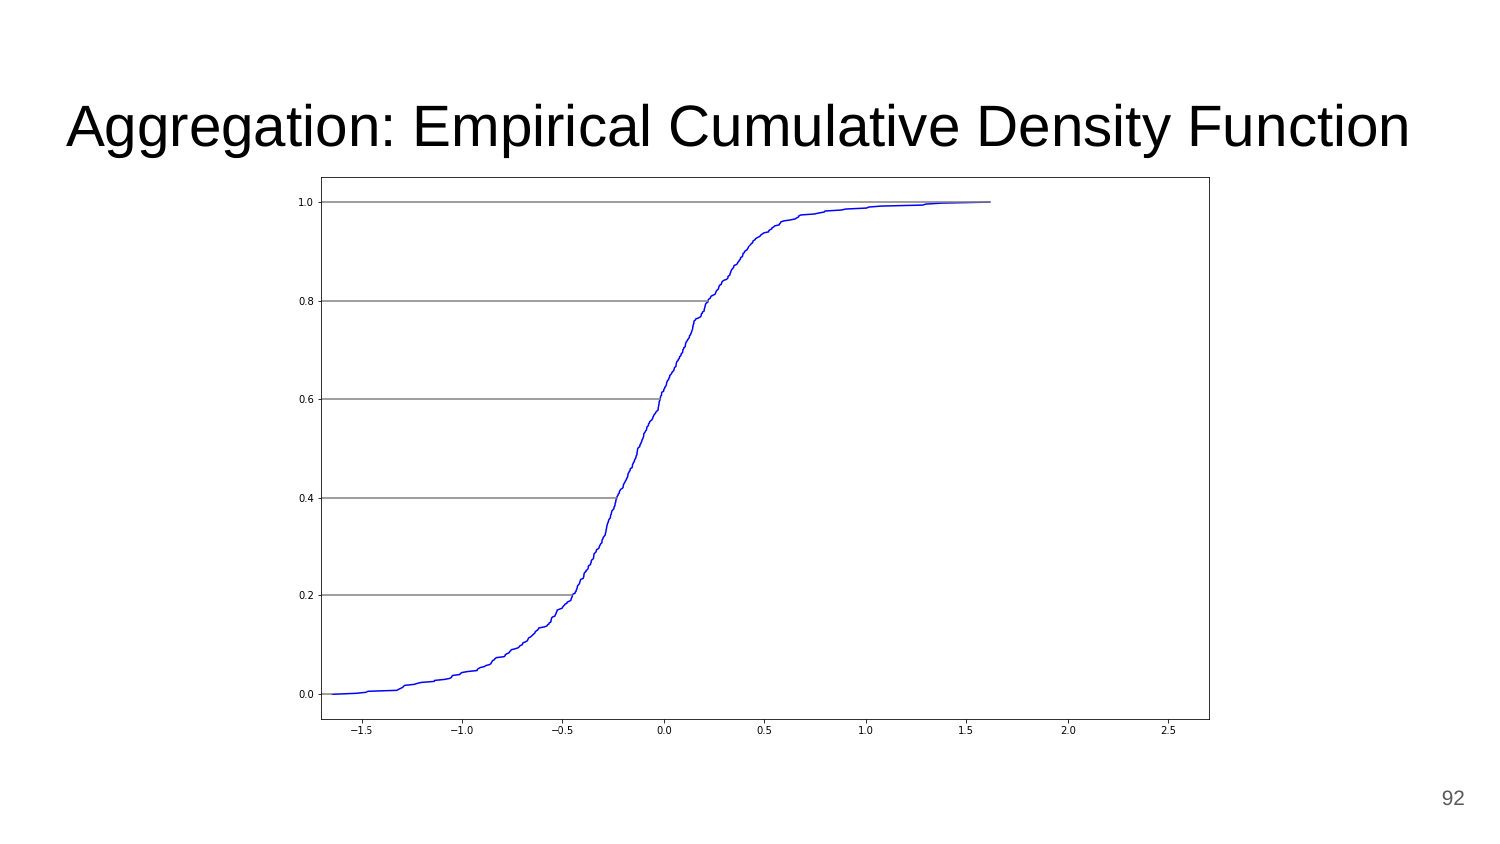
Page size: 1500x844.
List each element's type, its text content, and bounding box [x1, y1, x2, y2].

picture [177, 91, 1323, 808]
title Aggregation: Empirical Cumulative Density Function [51, 72, 1449, 167]
slide_number ‹#› [1389, 764, 1480, 830]
